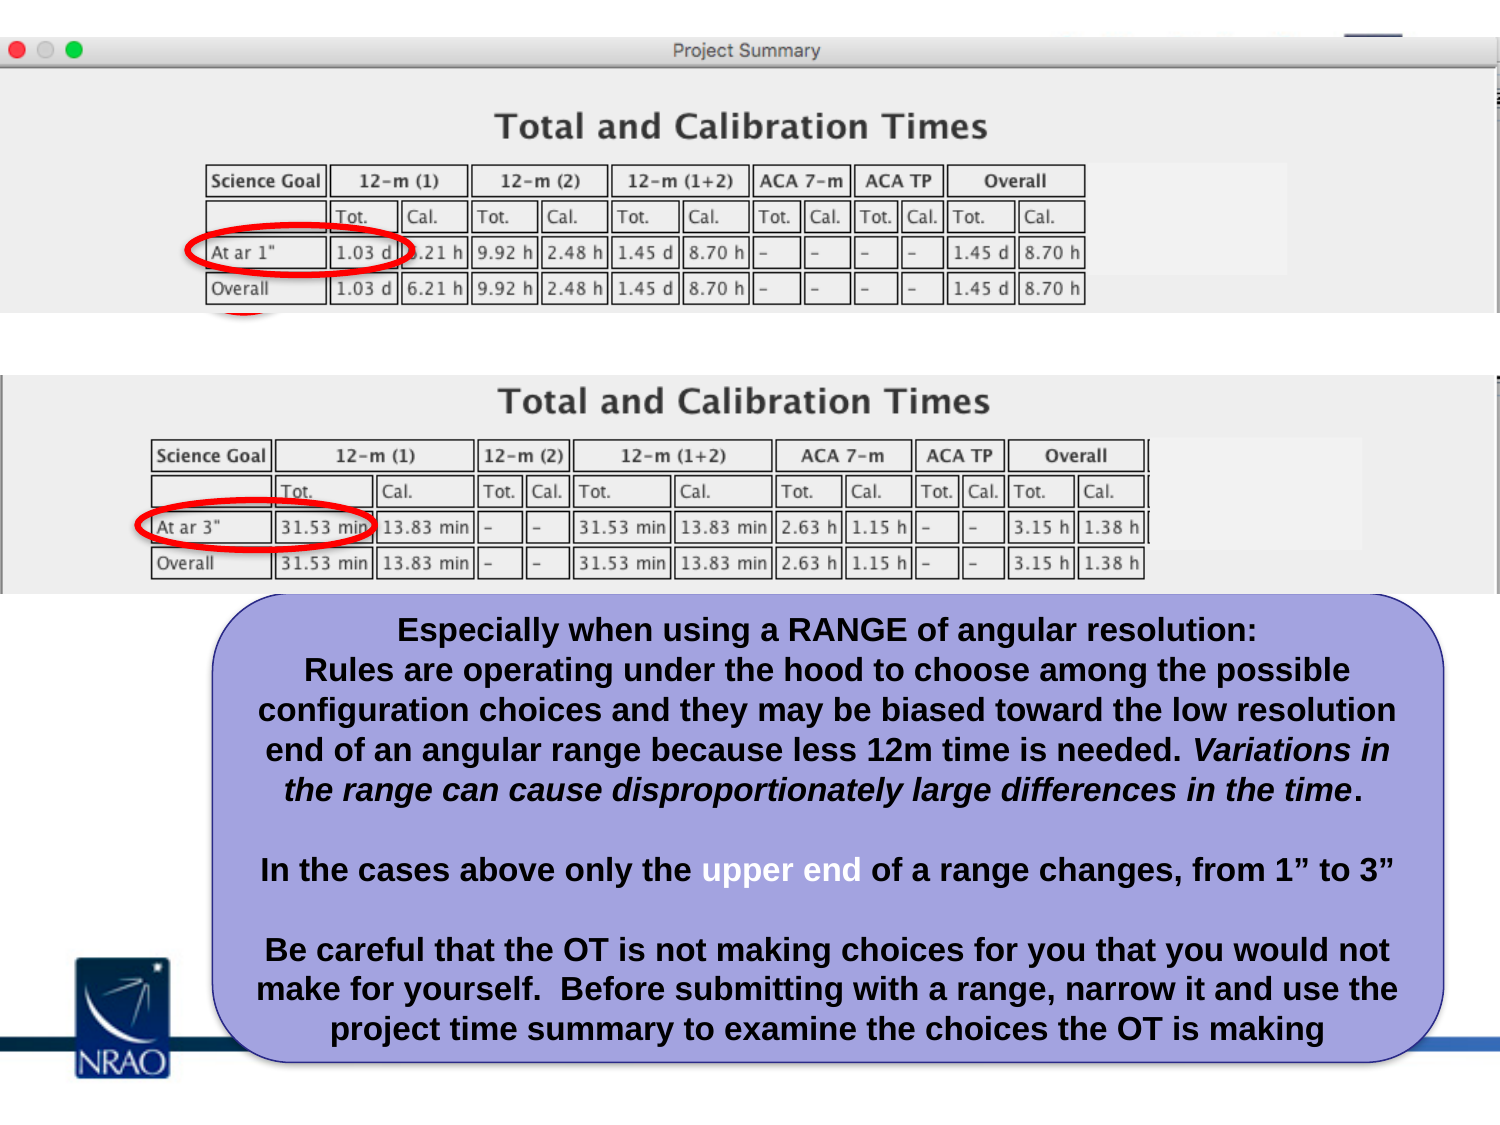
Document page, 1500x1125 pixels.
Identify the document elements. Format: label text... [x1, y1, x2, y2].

picture [0, 0, 1500, 37]
text_box Especially when using a RANGE of angular resolution: Rules are operating under the hood to choose among the possible configuration choices and they may be biased toward the low resolution end of an angular range because less 12m time is needed. Variations in the range can cause disproportionately large differences in the time. In the cases above only the upper end of a range changes, from 1” to 3” Be careful that the OT is not making choices for you that you would not make for yourself. Before submitting with a range, narrow it and use the project time summary to examine the choices the OT is making [211, 602, 1445, 1064]
picture [0, 551, 1500, 1125]
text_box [0, 37, 1500, 551]
